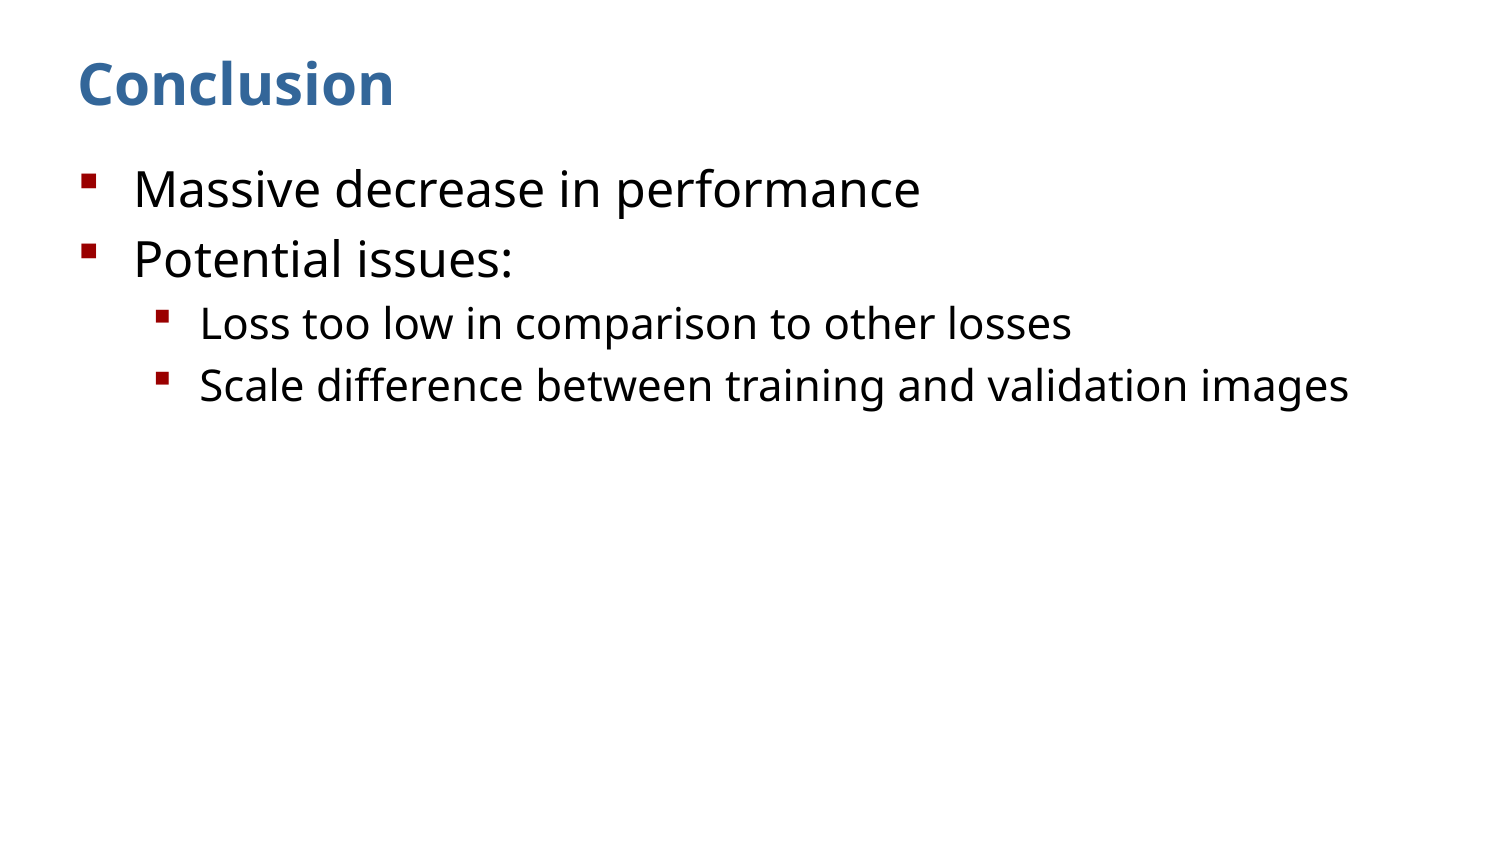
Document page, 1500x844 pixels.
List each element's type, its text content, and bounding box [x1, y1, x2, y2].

list Massive decrease in performance Potential issues: Loss too low in comparison to other losses Scale difference between training and validation images [62, 150, 1463, 797]
title Conclusion [62, 39, 1465, 126]
